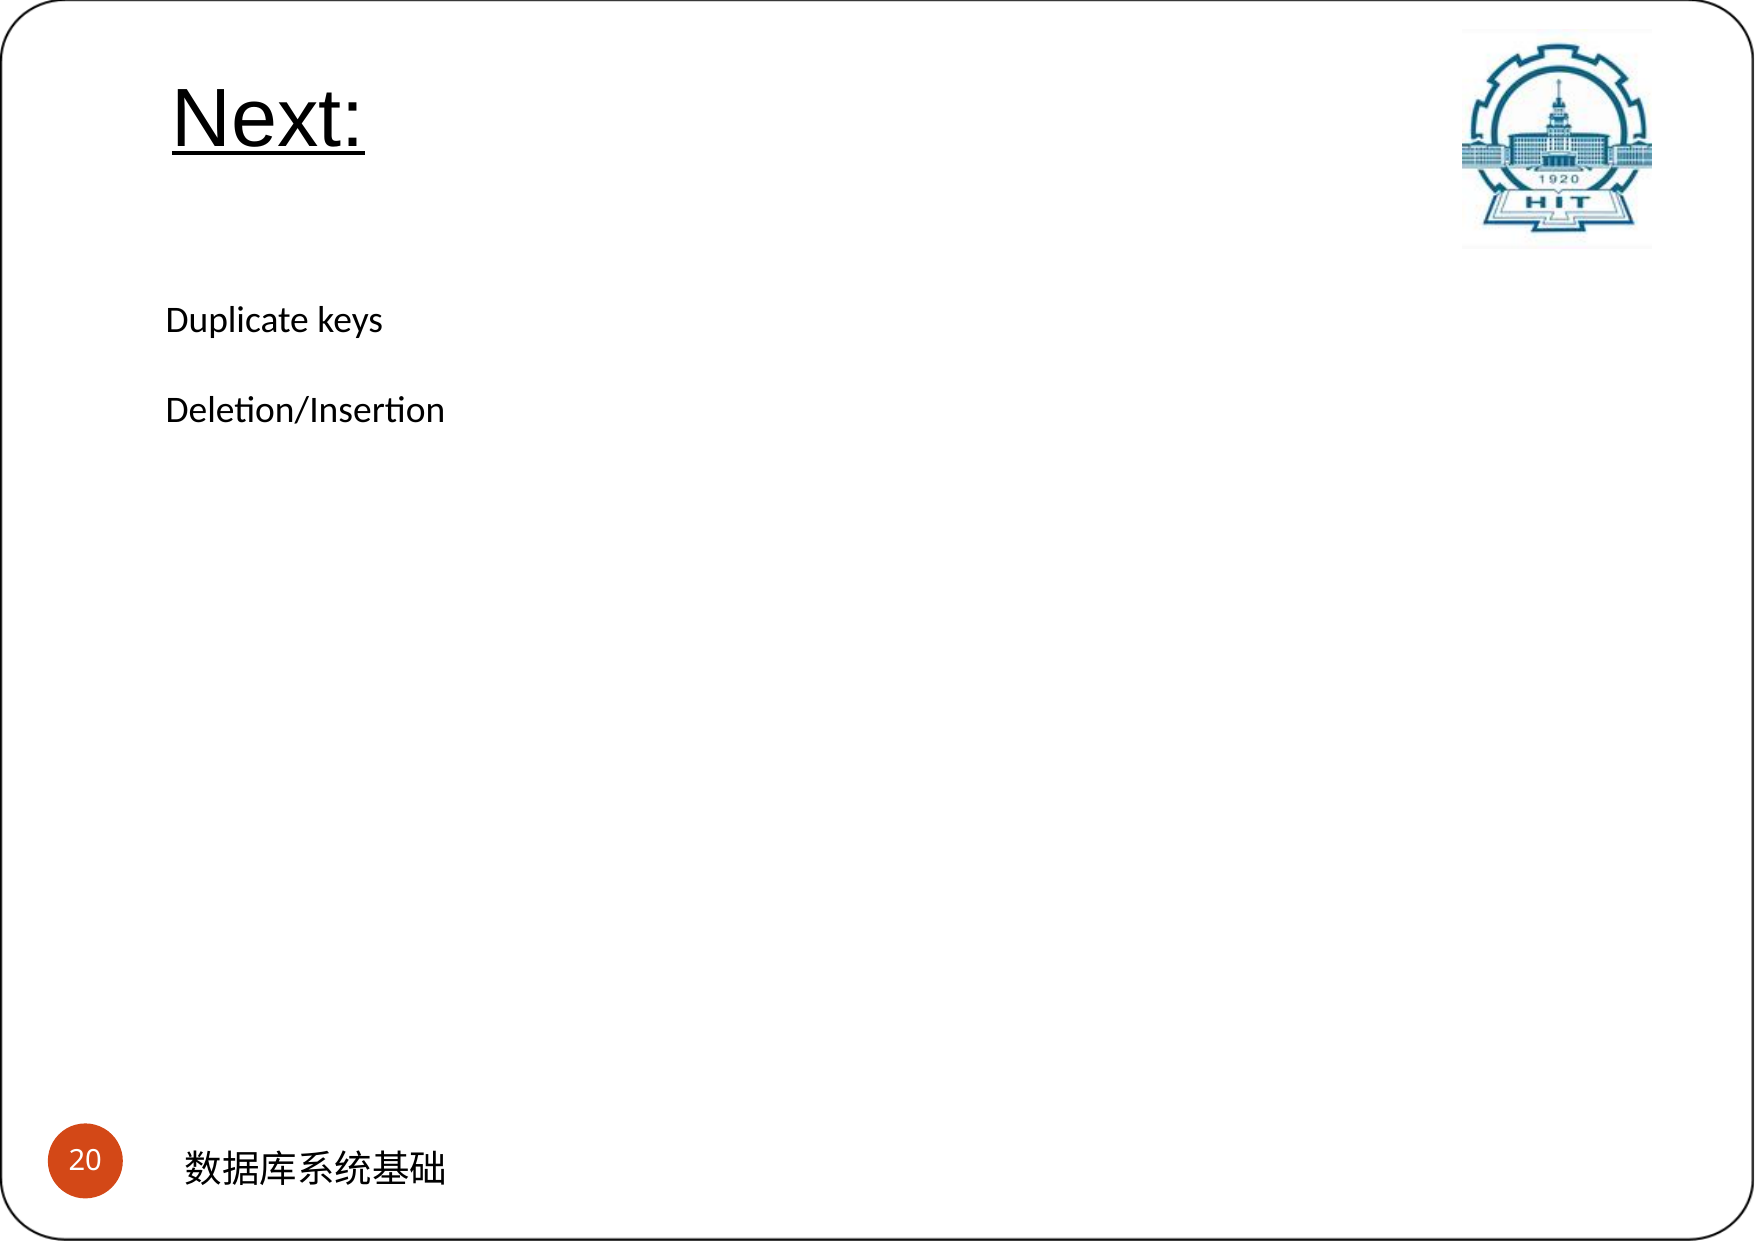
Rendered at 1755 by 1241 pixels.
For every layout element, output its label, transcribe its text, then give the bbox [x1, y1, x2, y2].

list Duplicate keys Deletion/Insertion [150, 287, 1572, 530]
title Next: [171, 63, 1583, 116]
picture [0, 0, 1755, 1241]
